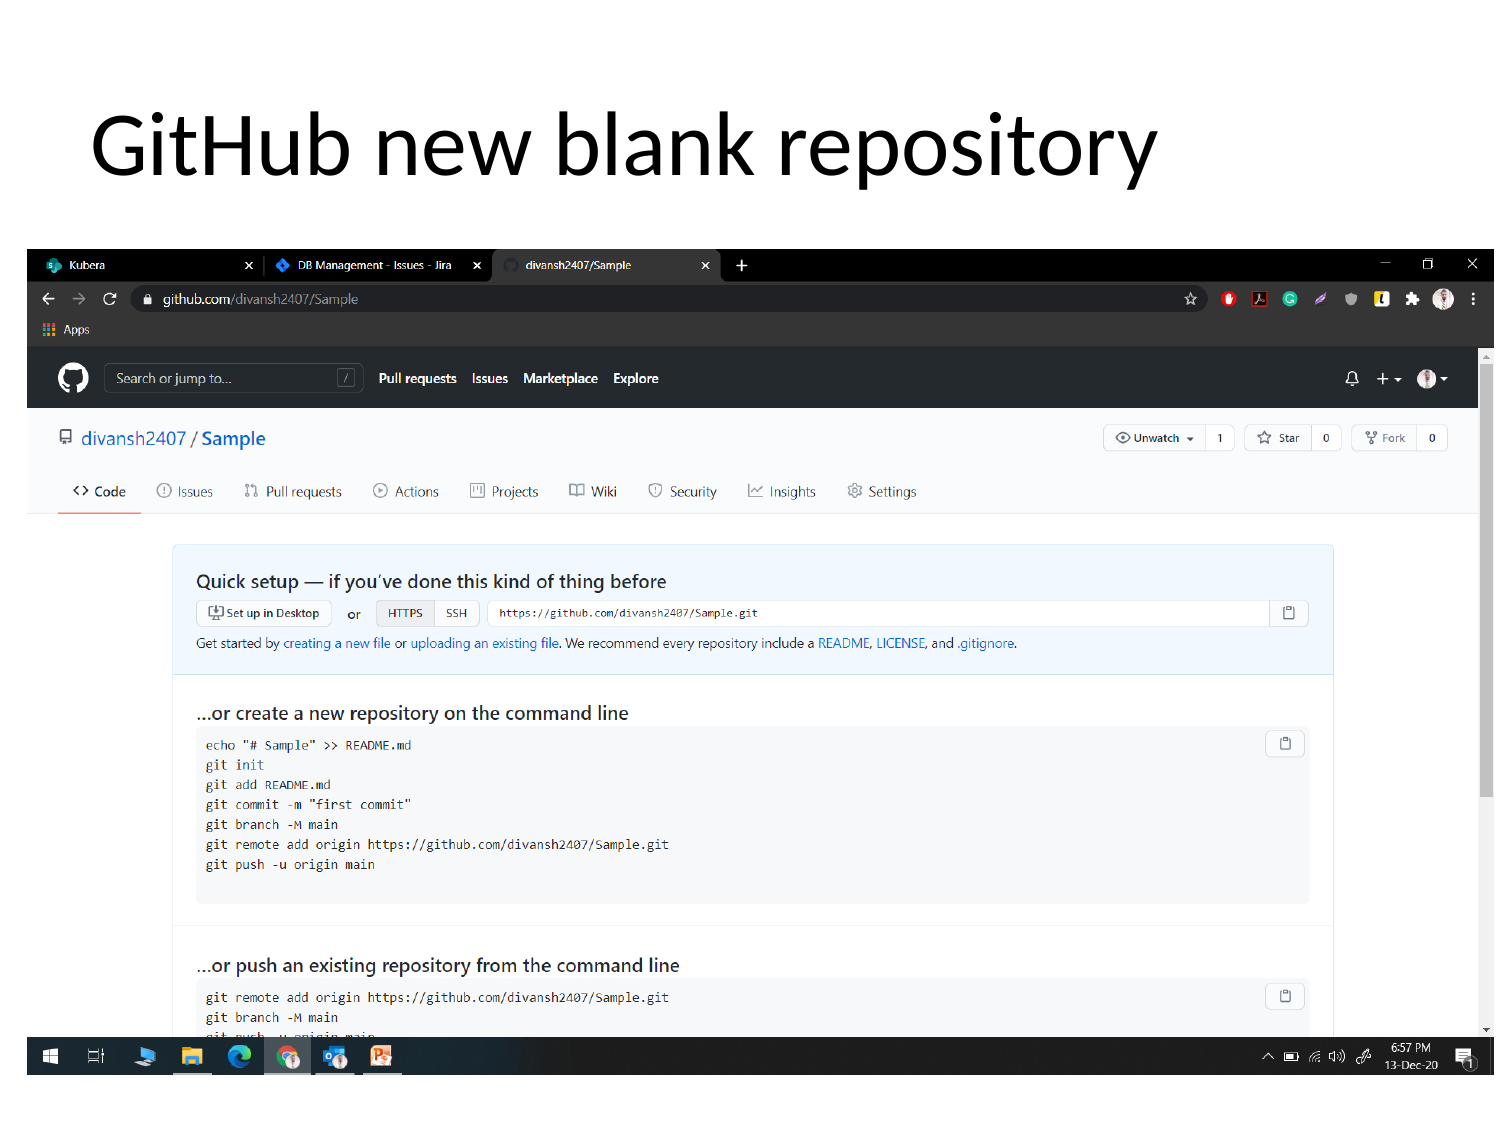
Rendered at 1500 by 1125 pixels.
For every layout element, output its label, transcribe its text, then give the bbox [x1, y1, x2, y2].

picture [27, 249, 1495, 1076]
title GitHub new blank repository [75, 45, 1425, 233]
